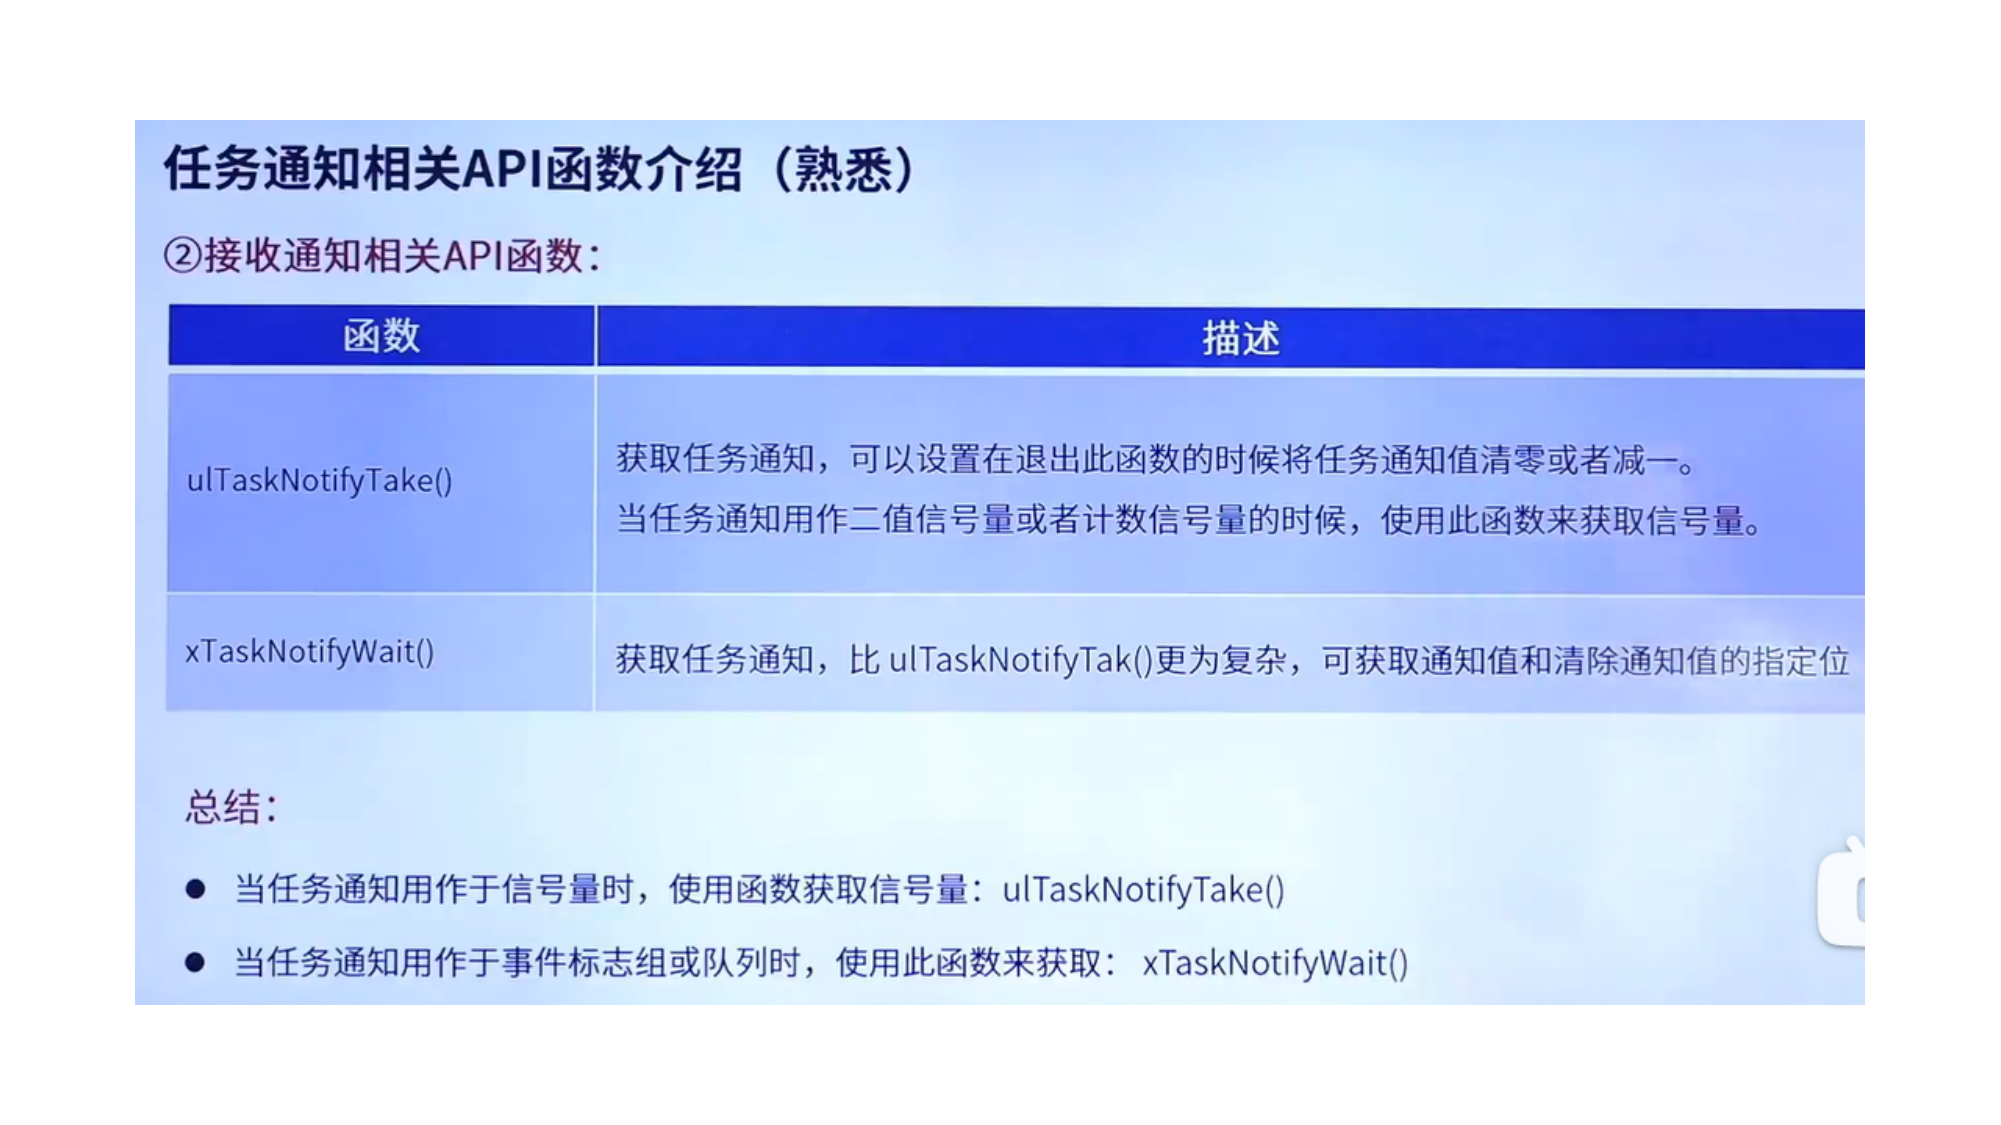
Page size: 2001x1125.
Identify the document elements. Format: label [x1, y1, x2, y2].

picture [135, 120, 1865, 1005]
